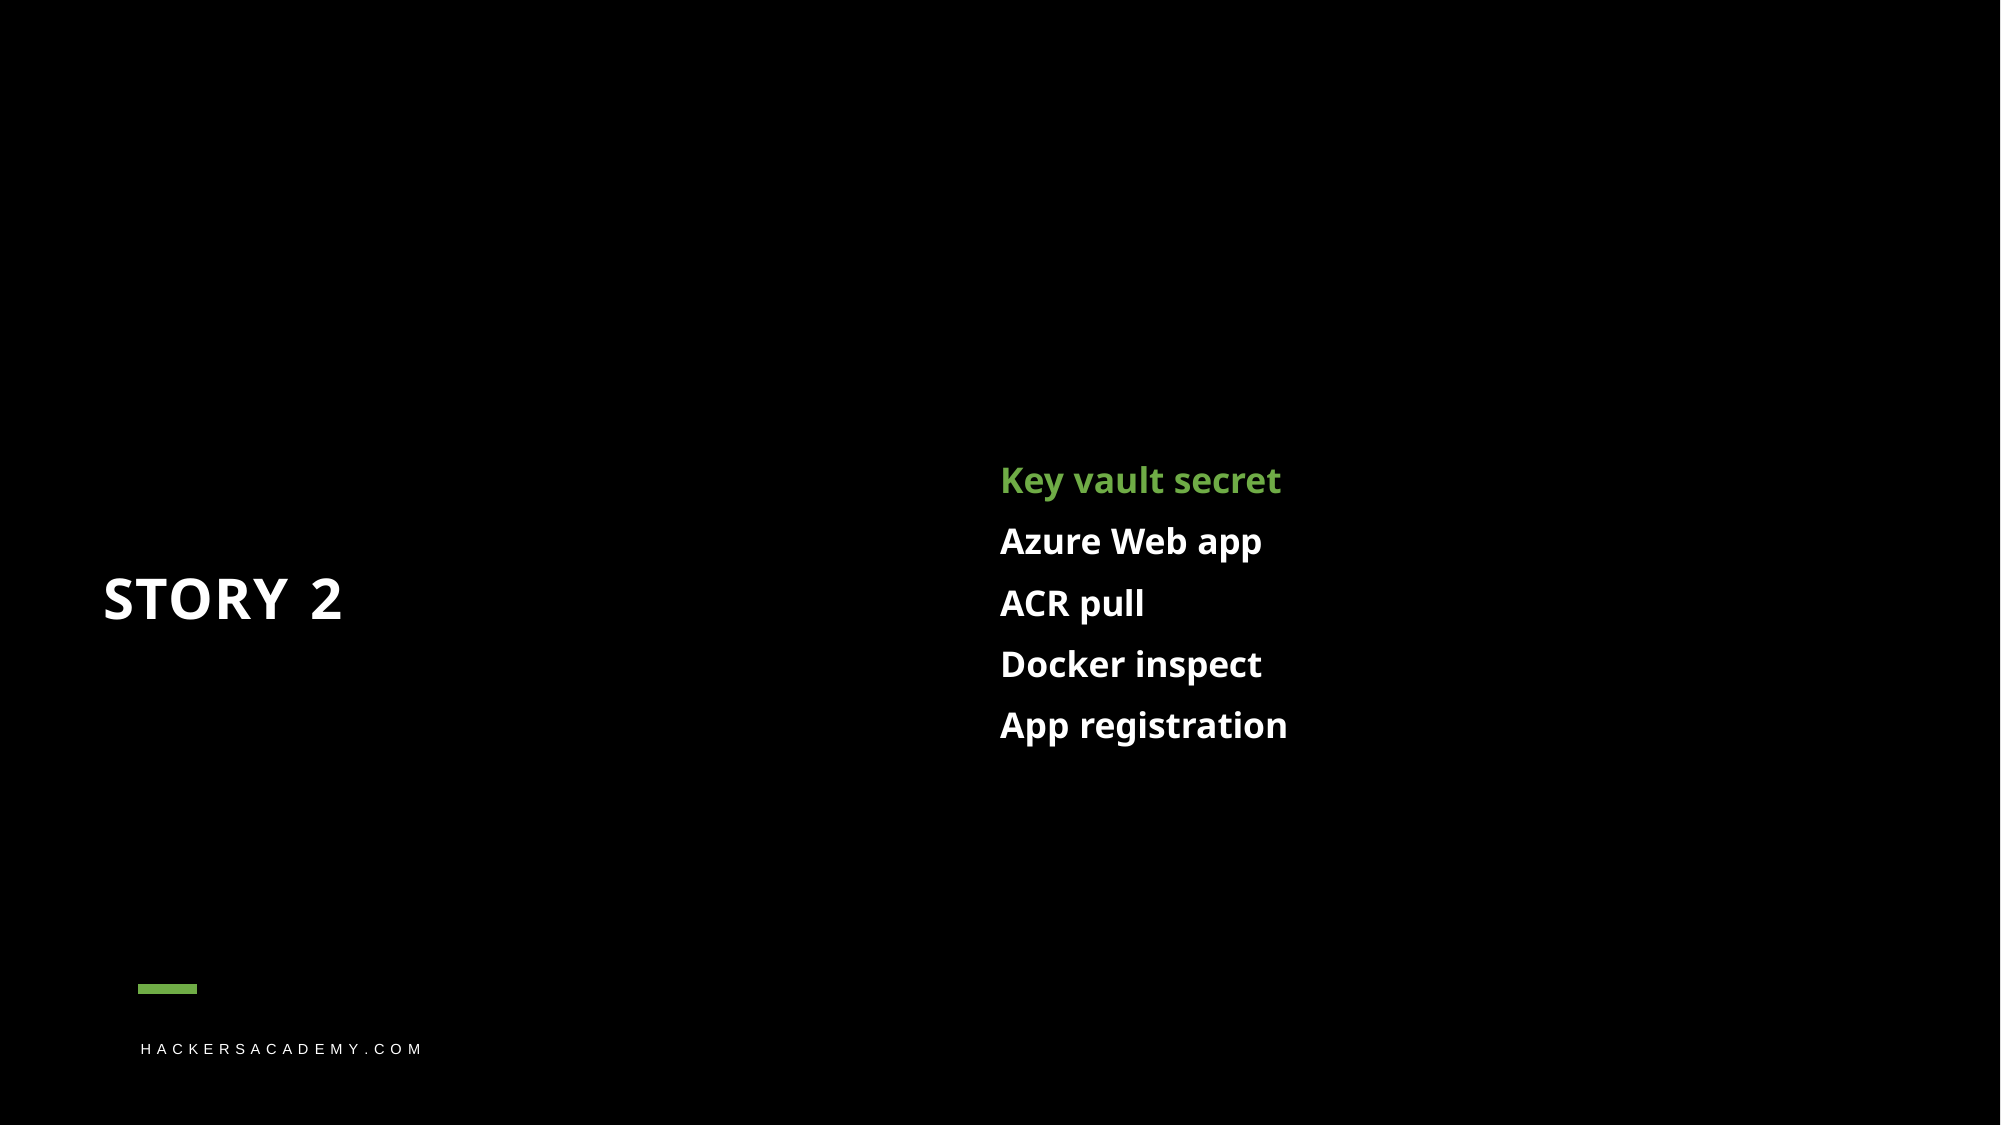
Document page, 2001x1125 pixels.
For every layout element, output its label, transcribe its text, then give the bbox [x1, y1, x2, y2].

footer H A C K E R S A C A D E M Y . C O M [138, 1039, 426, 1125]
text_box Key vault secret Azure Web app ACR pull Docker inspect App registration [998, 437, 1320, 746]
text_box STORY 2 [100, 561, 392, 632]
